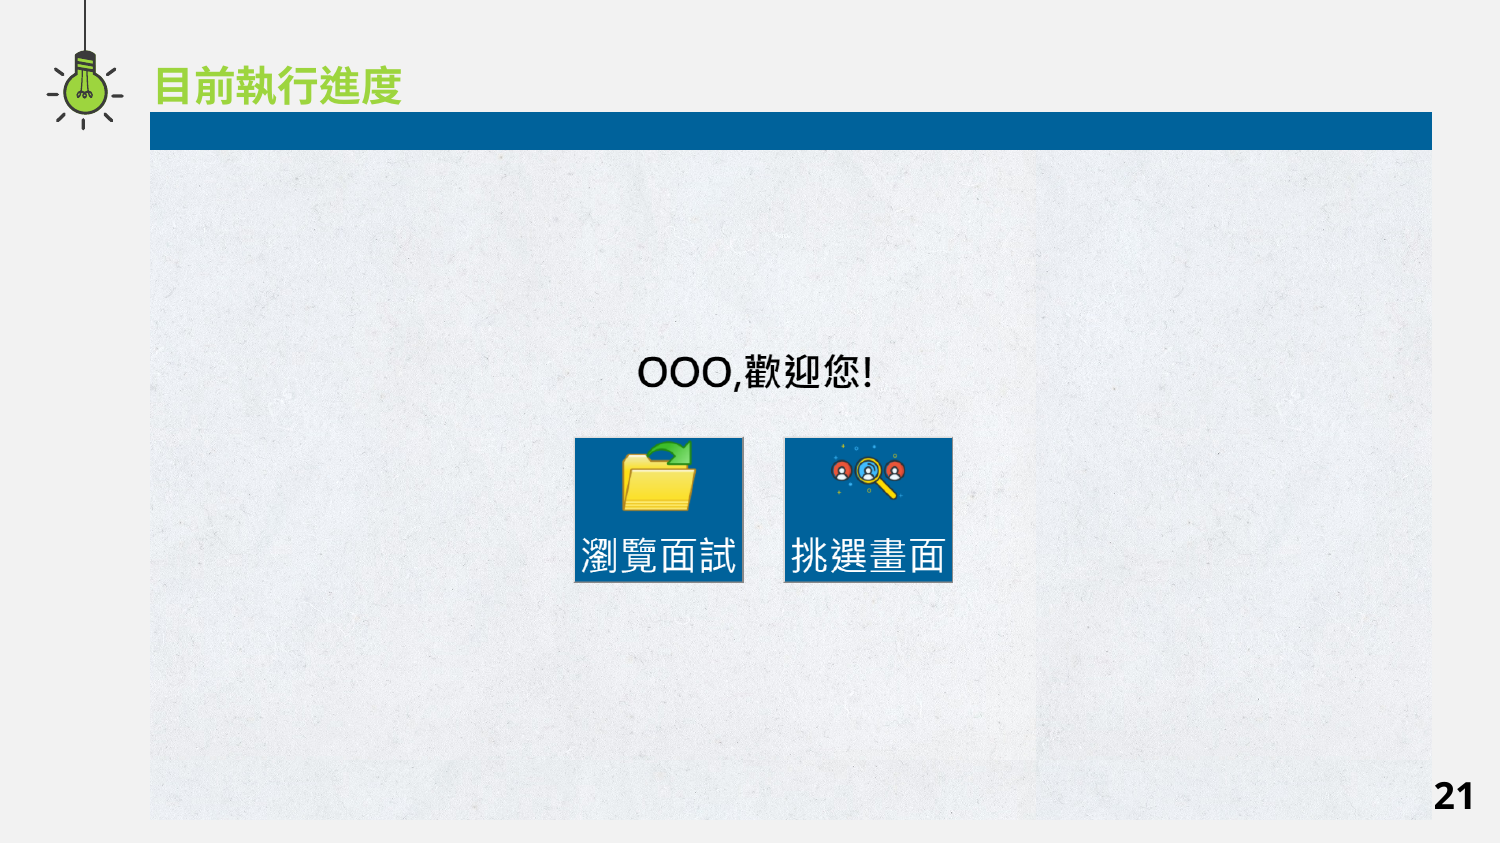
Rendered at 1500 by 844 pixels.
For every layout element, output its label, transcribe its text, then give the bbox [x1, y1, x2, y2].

text_box 21 [1437, 764, 1492, 824]
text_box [46, 0, 124, 131]
picture [150, 112, 1433, 821]
text_box 目前執行進度 [137, 52, 418, 118]
